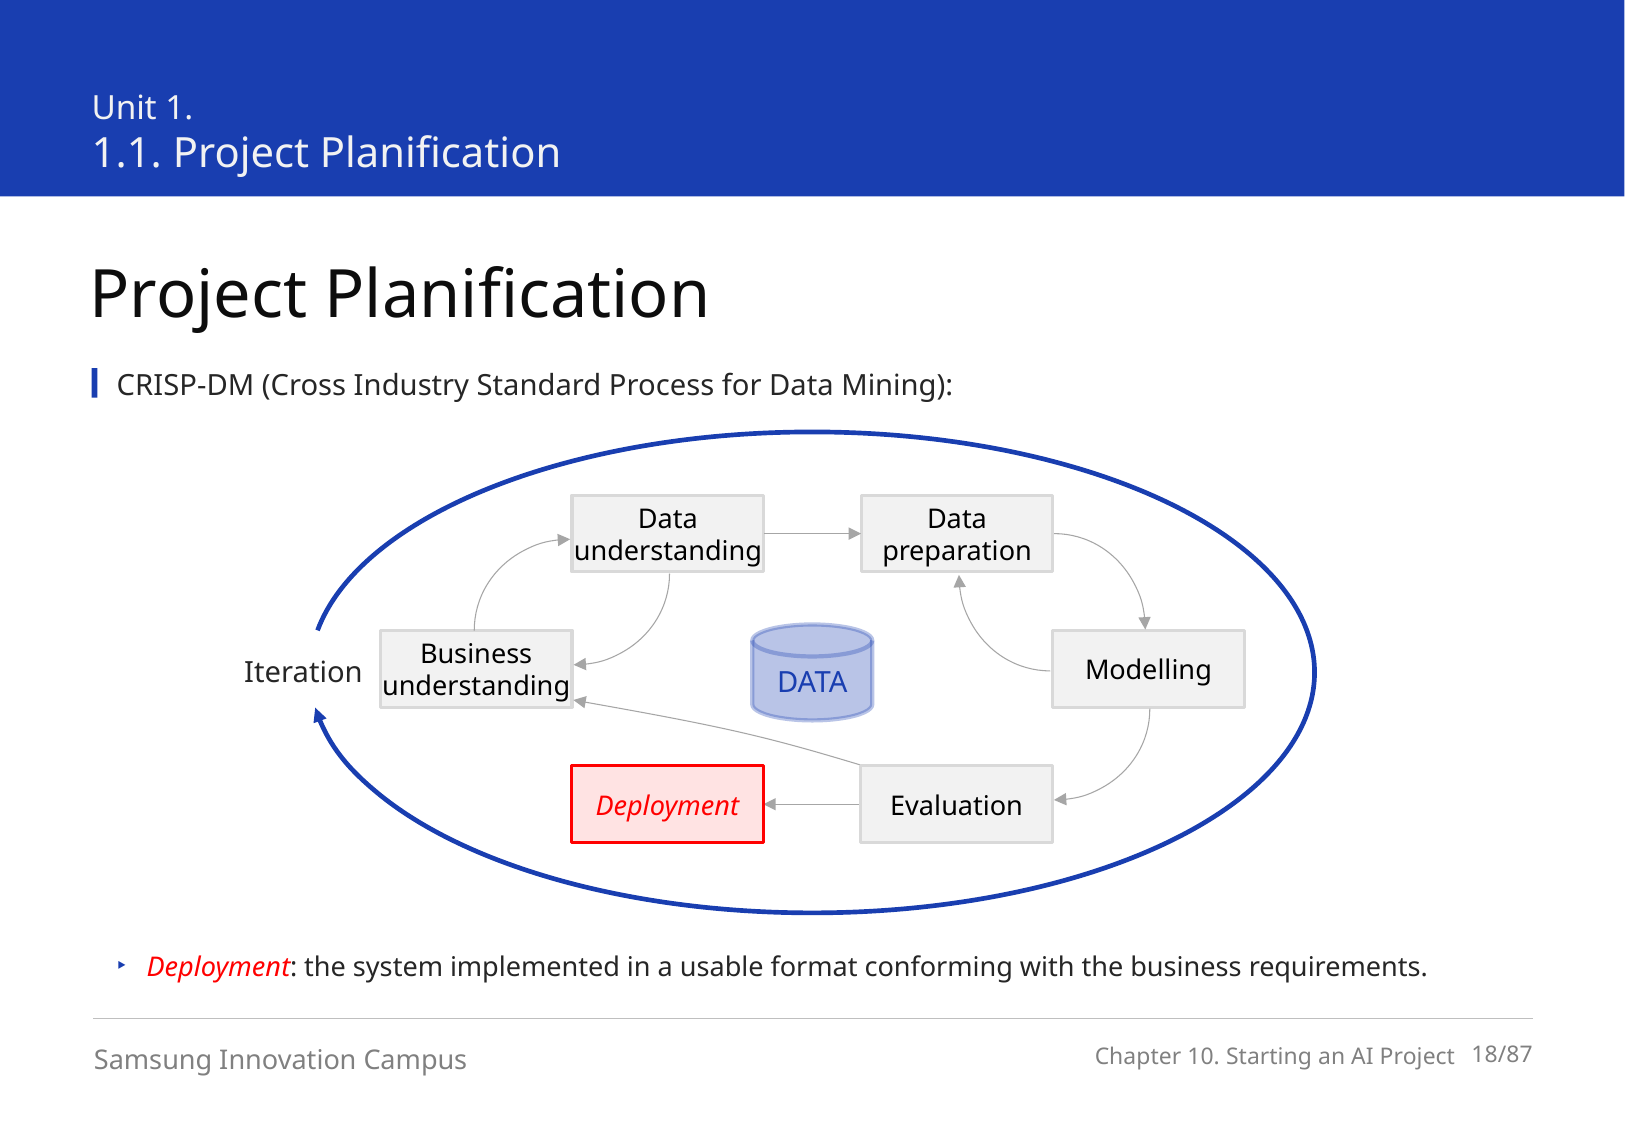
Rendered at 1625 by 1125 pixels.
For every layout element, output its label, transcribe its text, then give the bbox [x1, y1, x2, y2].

text_box Project Planification [89, 250, 1534, 332]
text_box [91, 366, 1533, 402]
text_box Unit 1. 1.1. Project Planification [91, 85, 1048, 177]
text_box Deployment: the system implemented in a usable format conforming with the business requirements. [116, 936, 1534, 994]
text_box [245, 431, 1315, 913]
